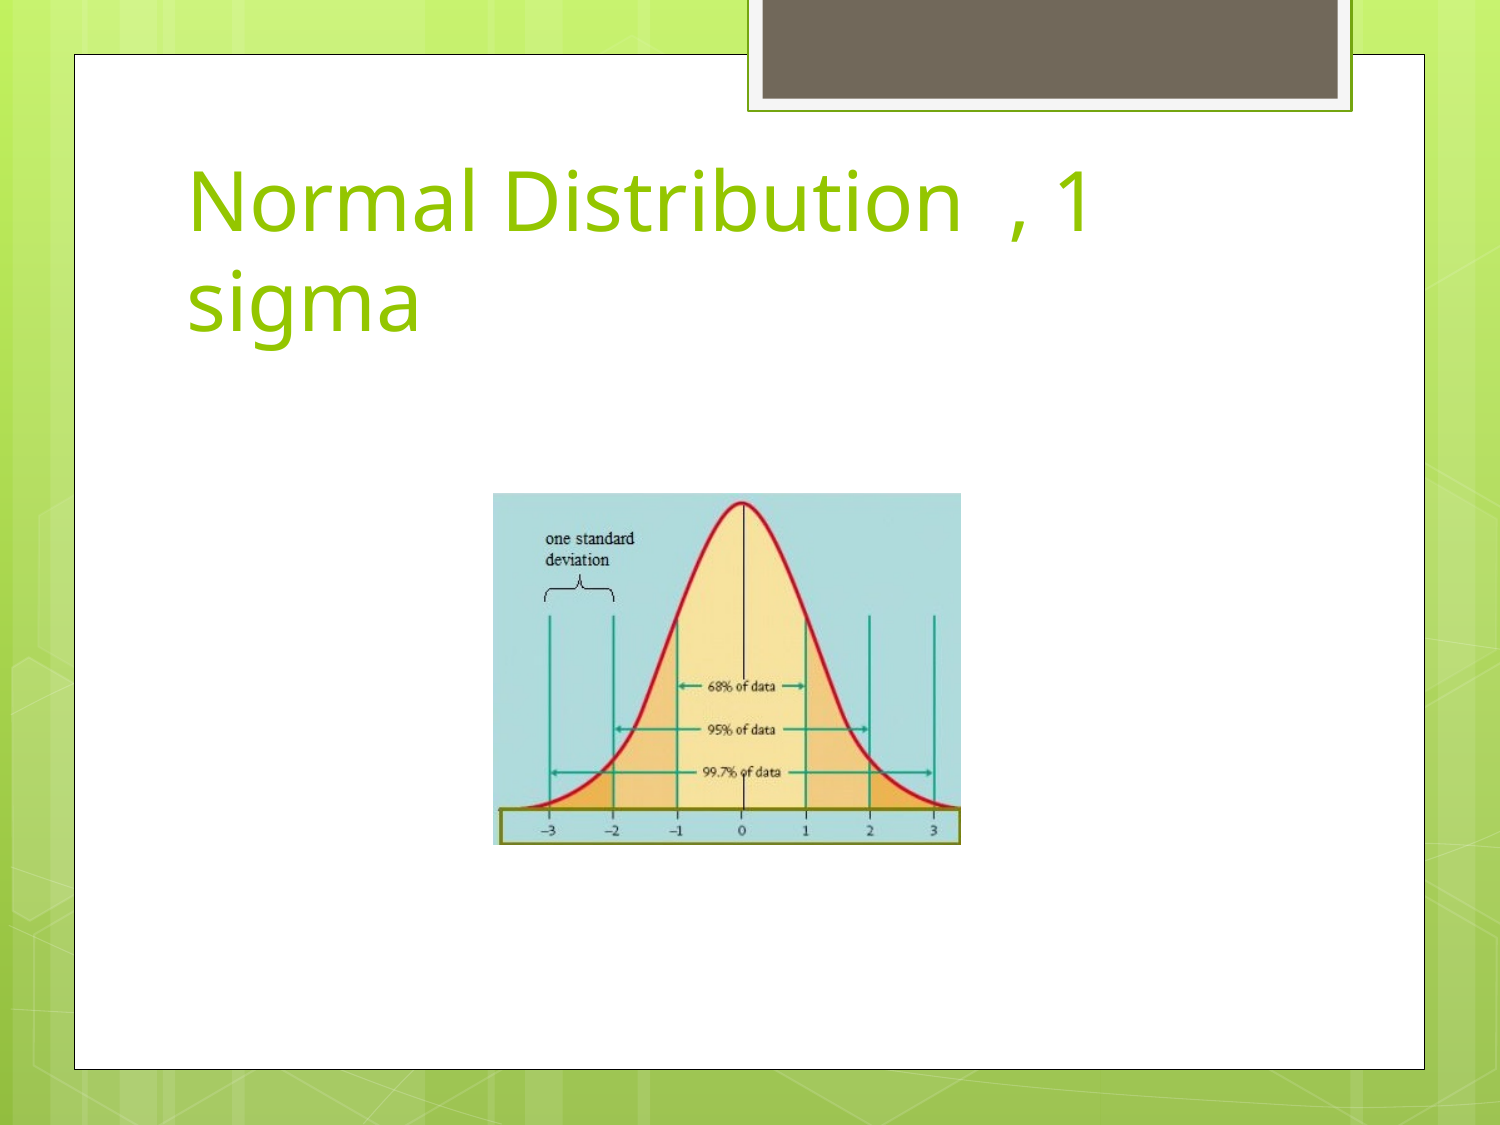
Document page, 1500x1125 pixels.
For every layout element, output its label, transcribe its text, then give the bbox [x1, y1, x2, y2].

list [492, 493, 961, 845]
title Normal Distribution , 1 sigma [171, 168, 1324, 357]
